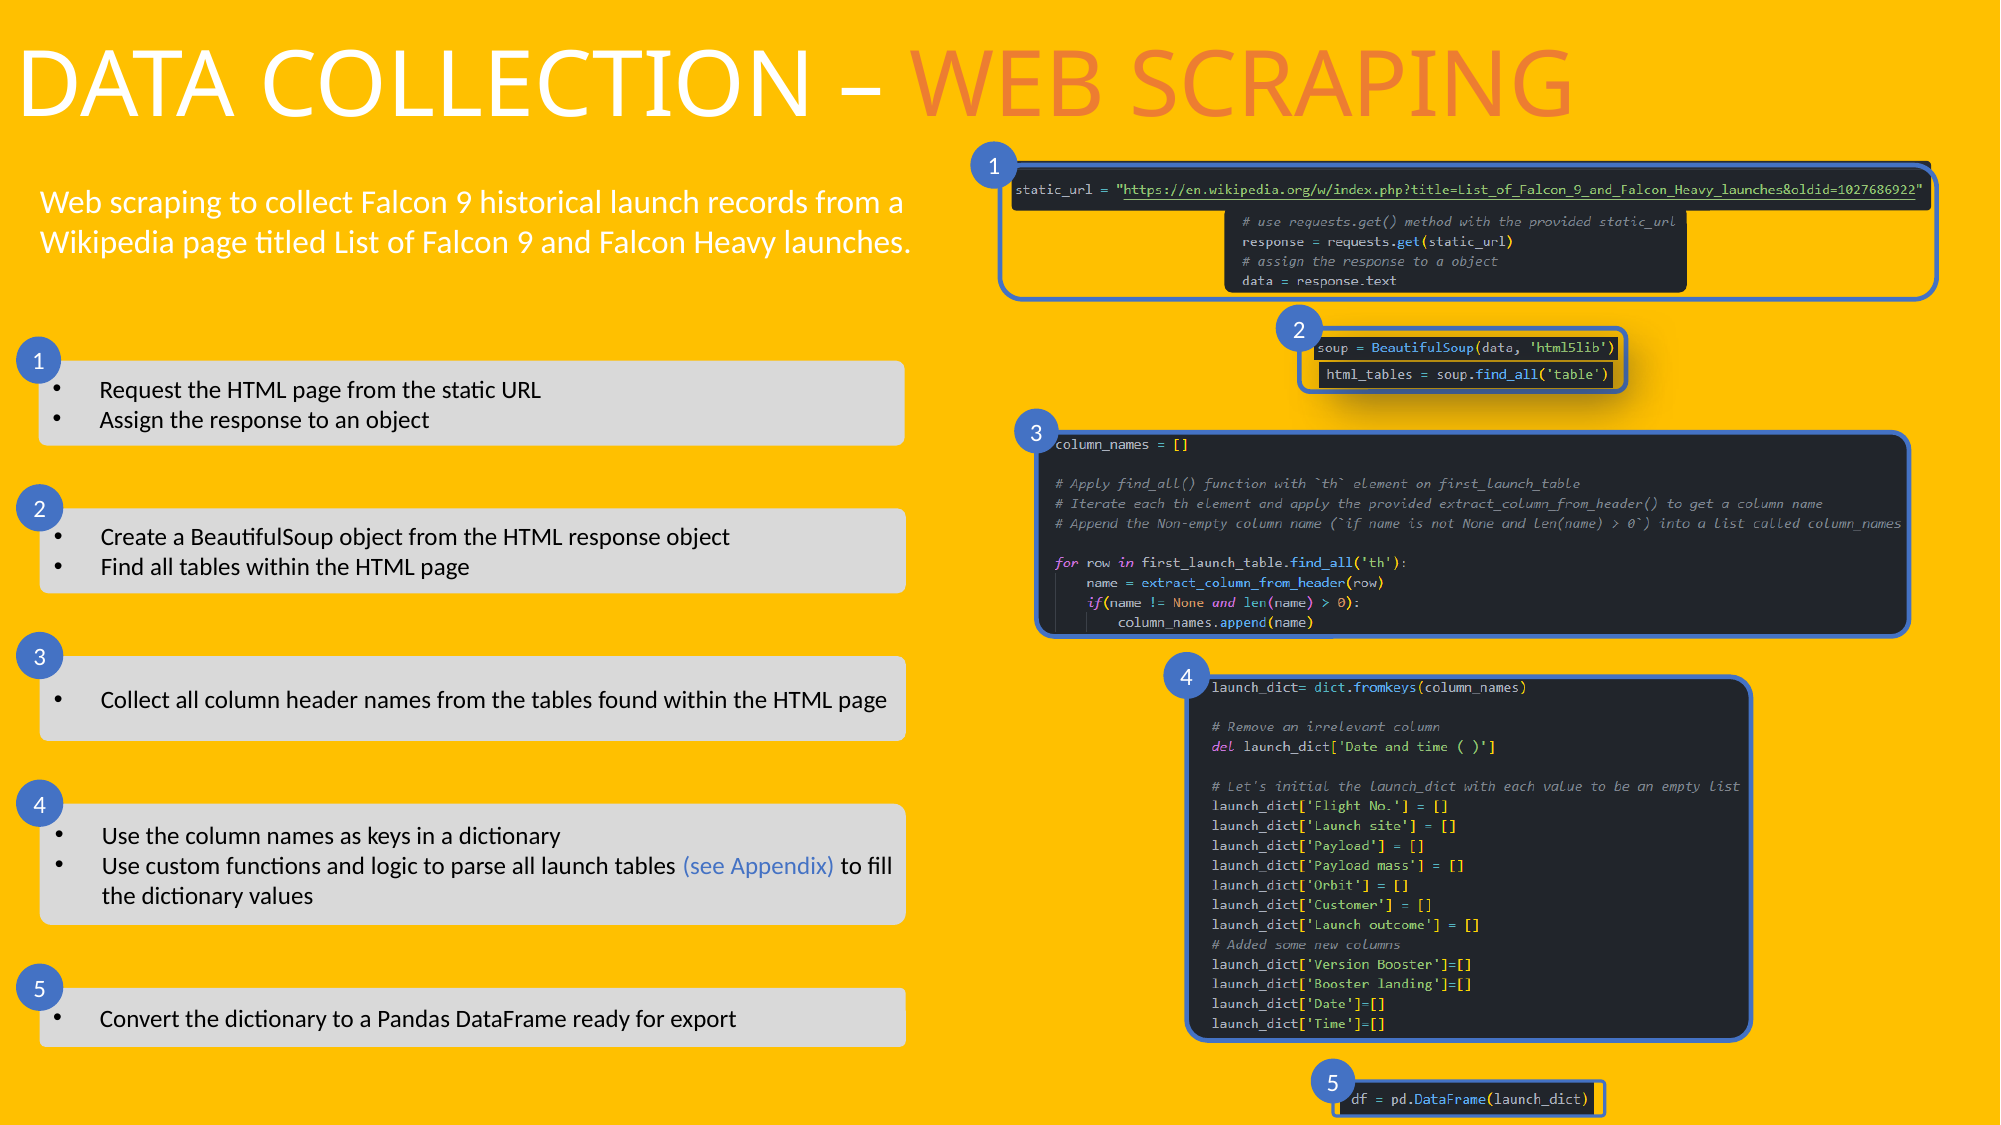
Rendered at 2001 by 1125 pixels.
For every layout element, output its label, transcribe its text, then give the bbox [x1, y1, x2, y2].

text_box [1314, 337, 1618, 389]
text_box [1005, 172, 1938, 301]
text_box Web scraping to collect Falcon 9 historical launch records from a Wikipedia page titled List of Falcon 9 and Falcon Heavy launches. [25, 172, 962, 268]
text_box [1164, 652, 1751, 1041]
text_box [1298, 369, 1302, 390]
picture [1036, 432, 1910, 637]
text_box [1310, 1058, 1605, 1117]
text_box [1298, 353, 1302, 368]
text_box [16, 631, 906, 741]
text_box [16, 484, 906, 594]
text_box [16, 963, 906, 1047]
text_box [16, 779, 906, 925]
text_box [970, 141, 1932, 293]
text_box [16, 336, 905, 446]
text_box 2 [1274, 303, 1324, 353]
title DATA COLLECTION – WEB SCRAPING [0, 0, 1725, 196]
text_box 3 [1013, 407, 1060, 455]
